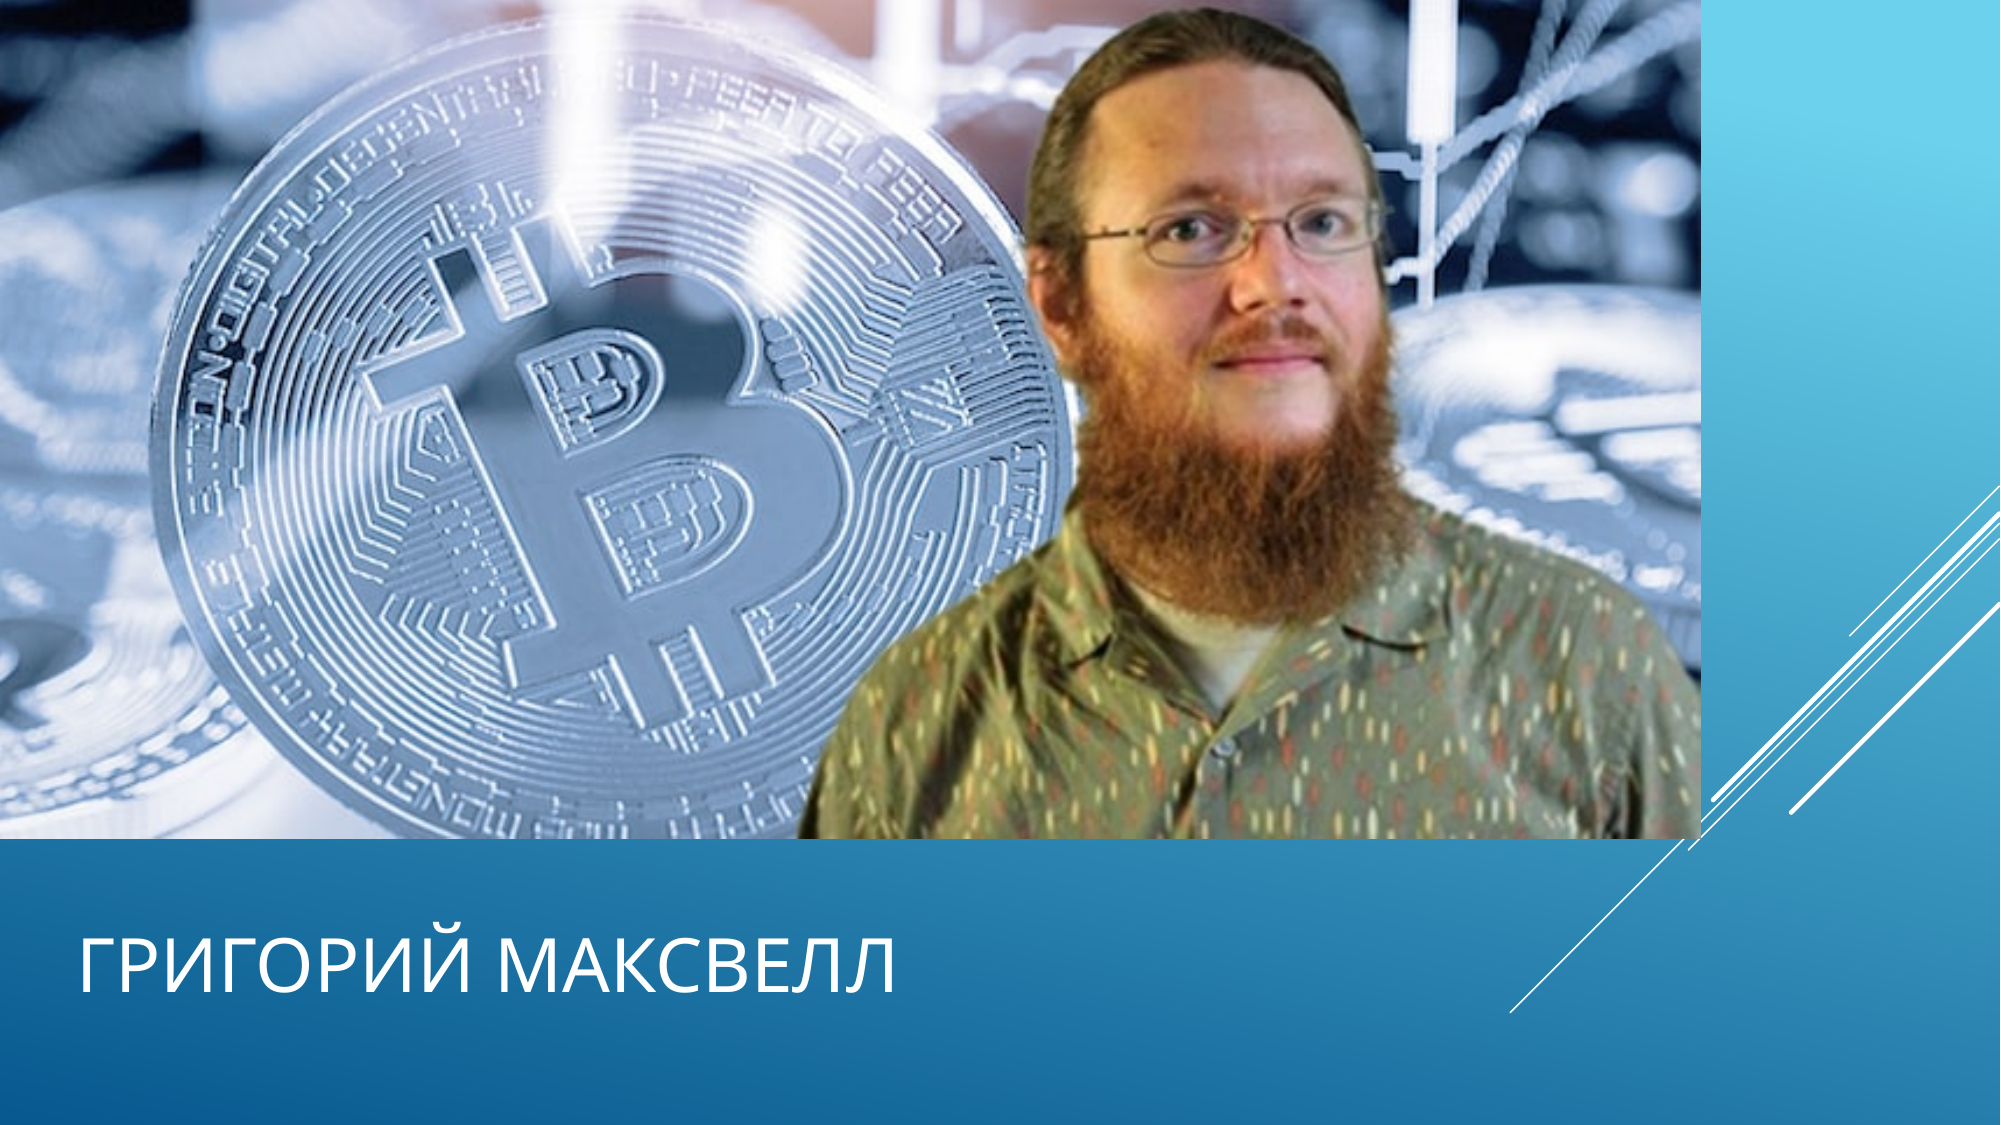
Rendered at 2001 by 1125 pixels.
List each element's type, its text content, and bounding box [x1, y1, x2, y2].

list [0, 0, 1701, 839]
title Григорий максвелл [60, 839, 1461, 1086]
